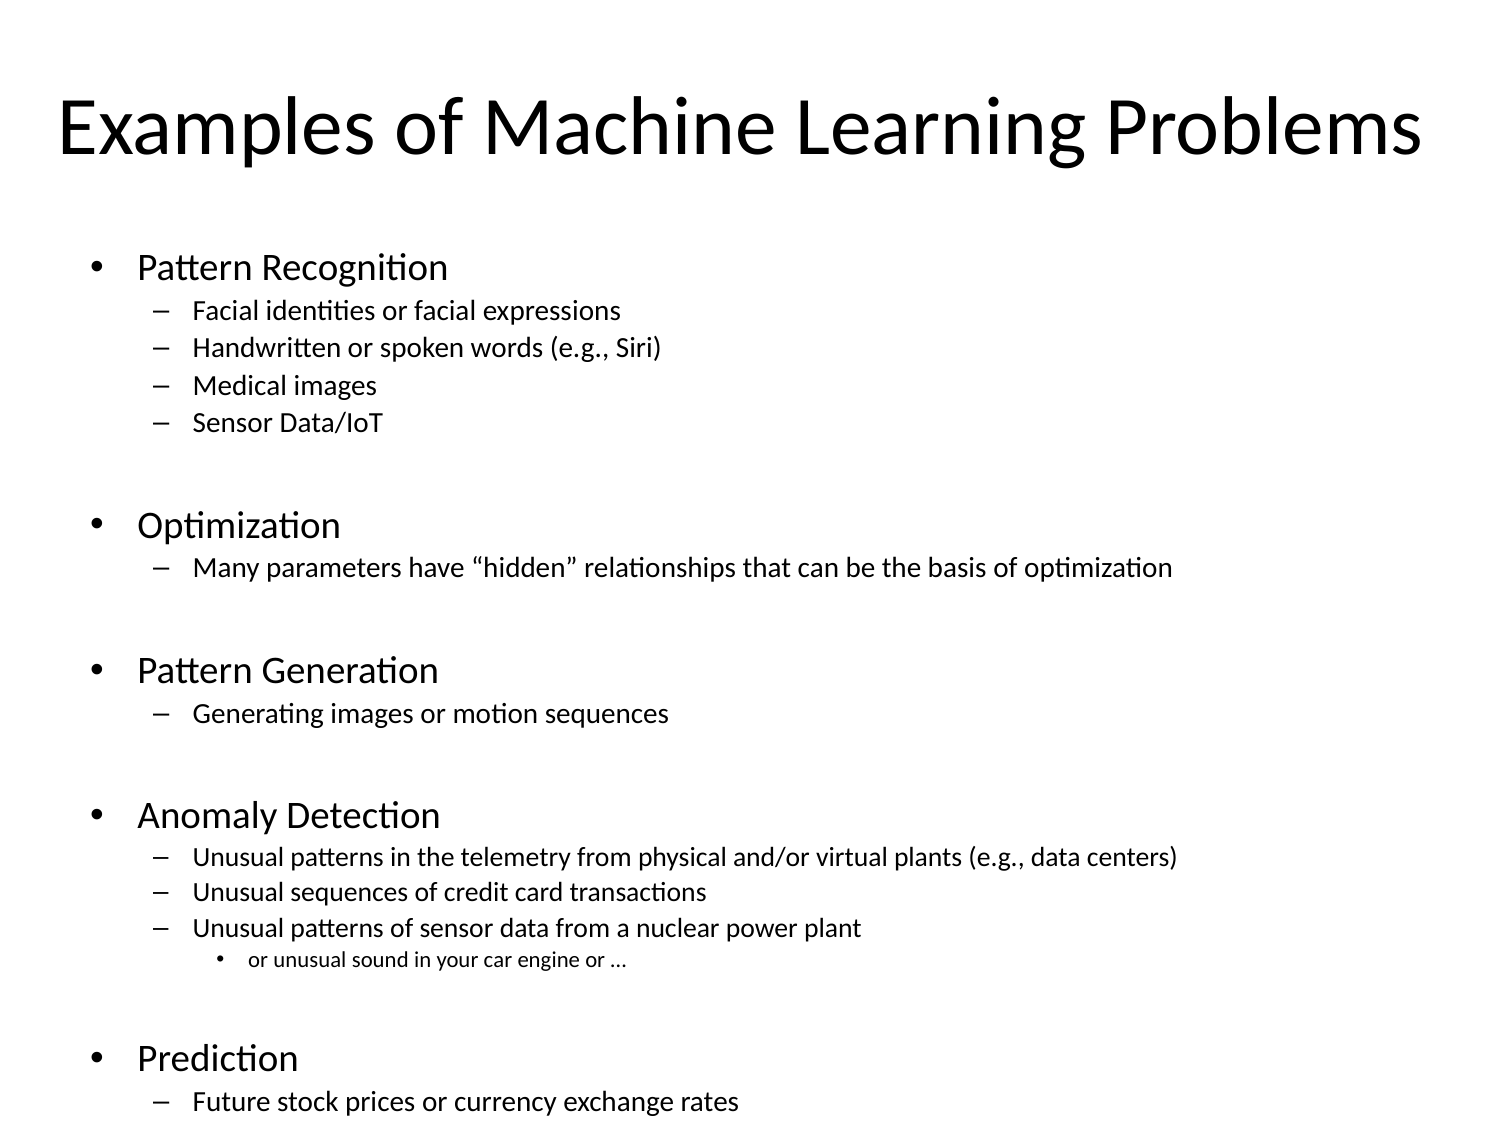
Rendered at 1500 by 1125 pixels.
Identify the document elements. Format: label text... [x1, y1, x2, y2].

title Examples of Machine Learning Problems [35, 27, 1466, 216]
list Pattern Recognition Facial identities or facial expressions Handwritten or spoken words (e.g., Siri) Medical images Sensor Data/IoT Optimization Many parameters have “hidden” relationships that can be the basis of optimization Pattern Generation Generating images or motion sequences Anomaly Detection Unusual patterns in the telemetry from physical and/or virtual plants (e.g., data centers) Unusual sequences of credit card transactions Unusual patterns of sensor data from a nuclear power plant or unusual sound in your car engine or … Prediction Future stock prices or currency exchange rates [75, 239, 1425, 1125]
